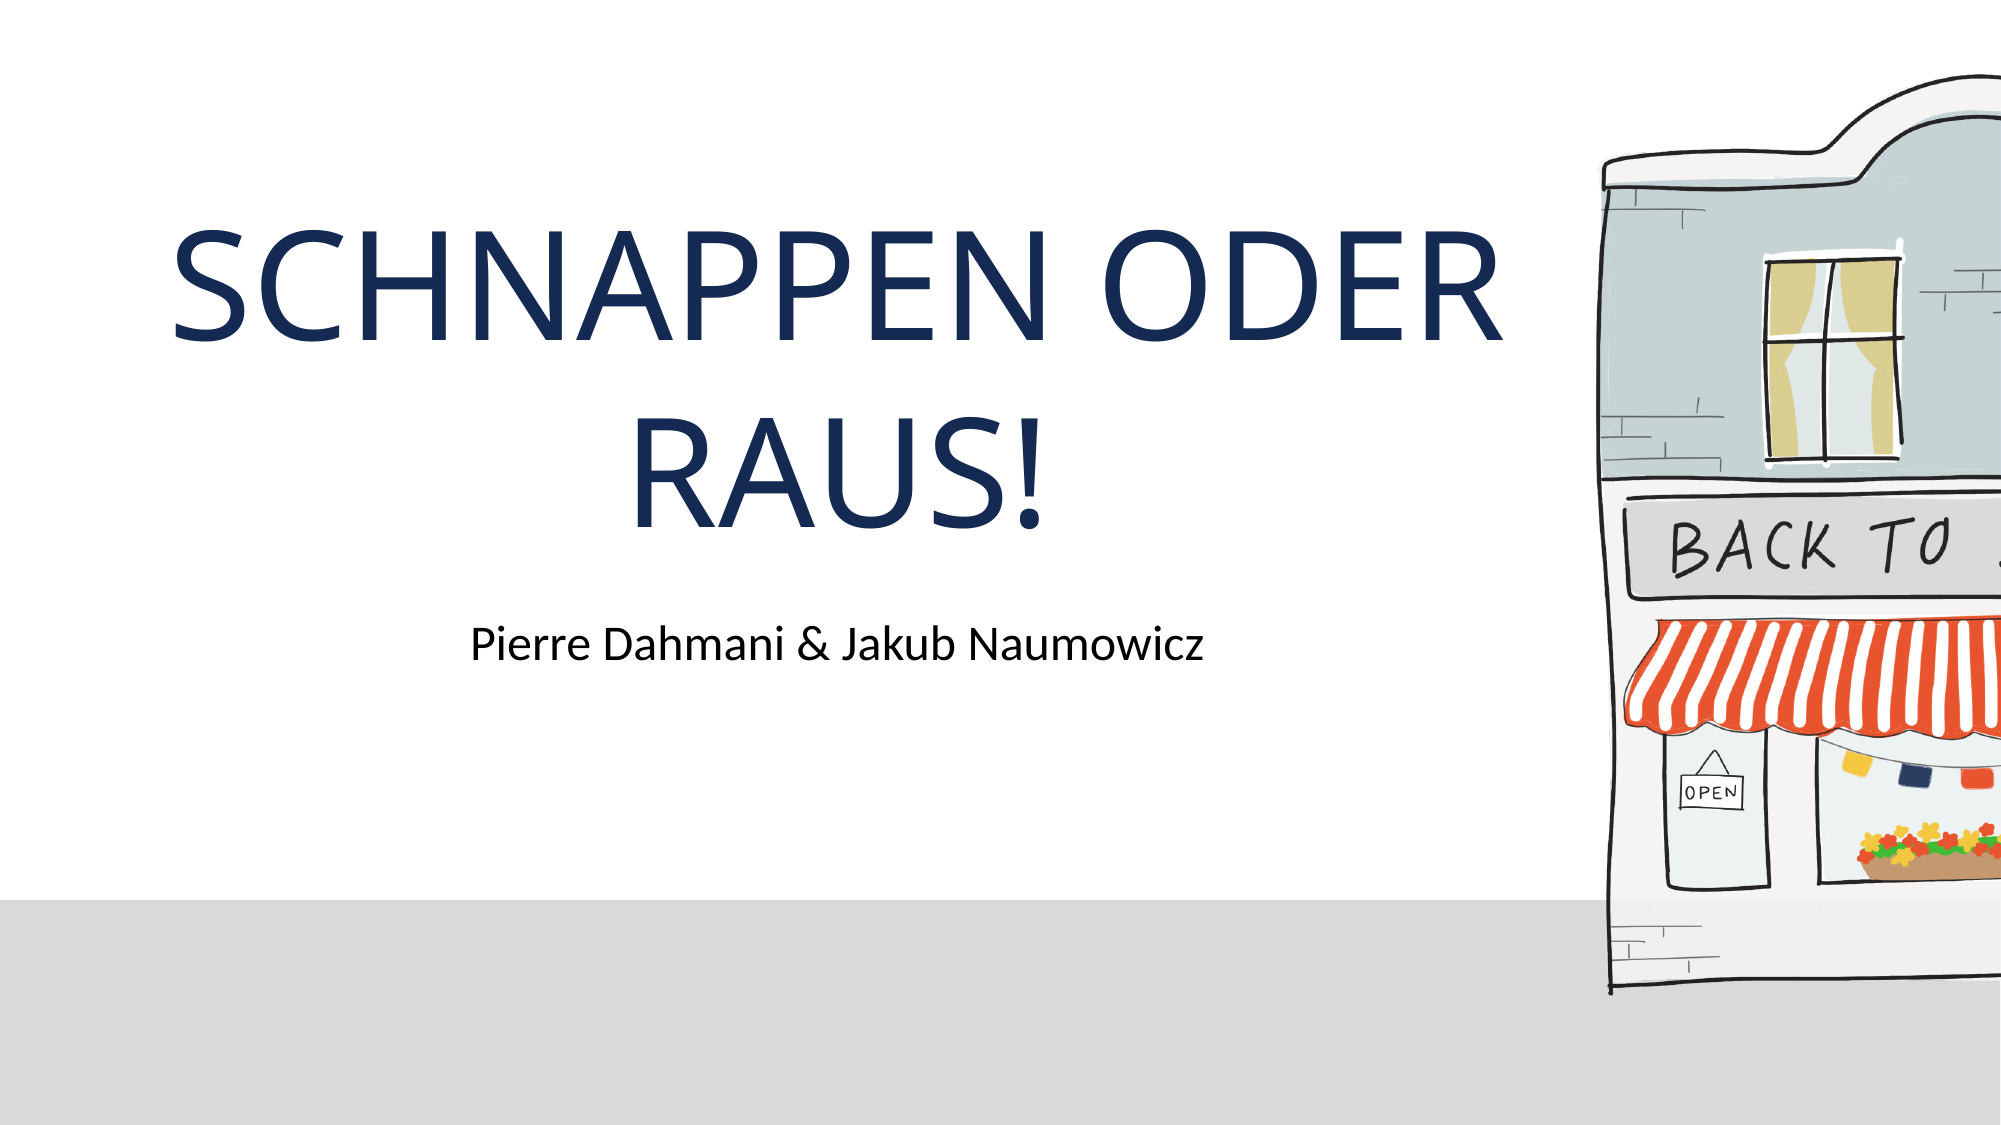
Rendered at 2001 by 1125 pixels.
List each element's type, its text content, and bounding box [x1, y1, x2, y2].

text_box SCHNAPPEN ODER RAUS! [87, 180, 1588, 572]
text_box Pierre Dahmani & Jakub Naumowicz [87, 609, 1588, 882]
